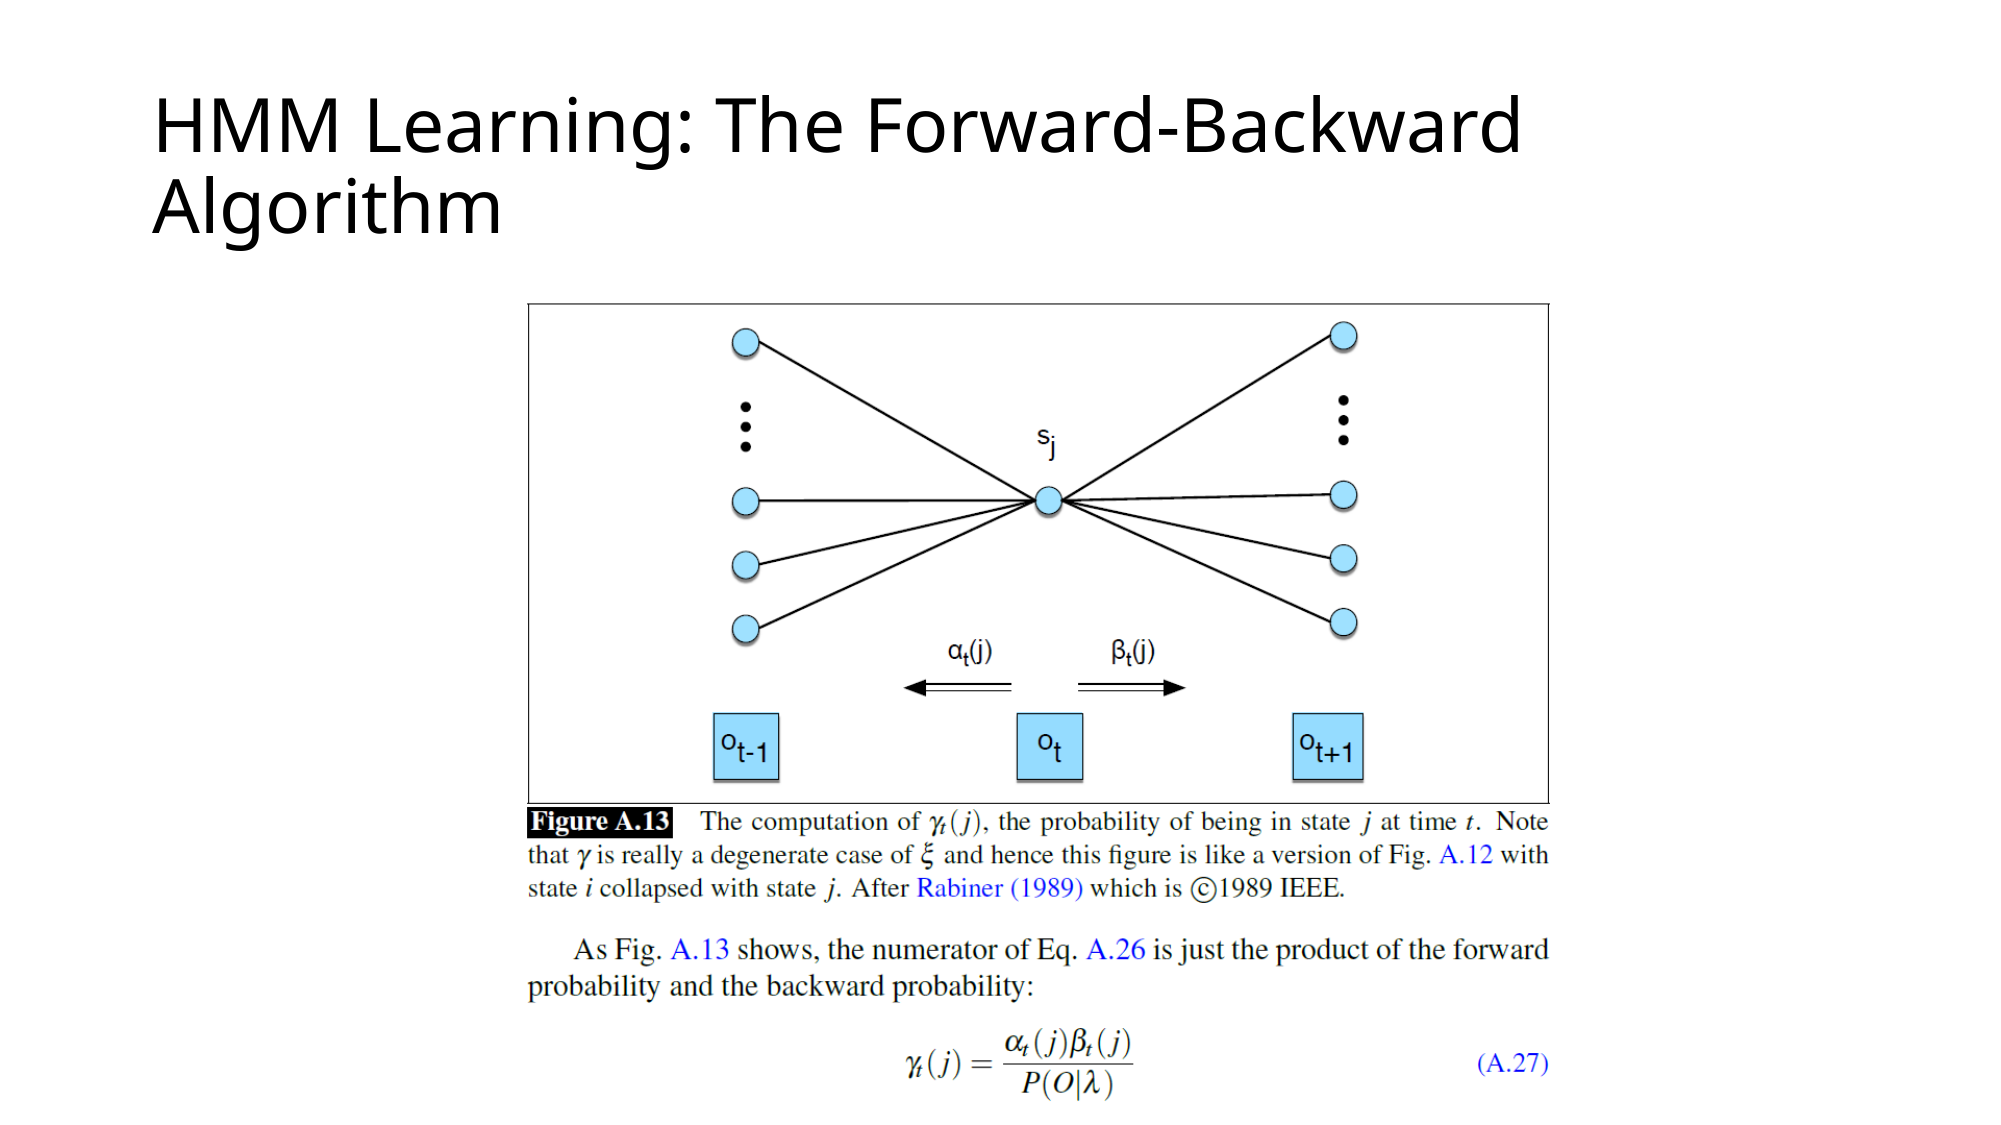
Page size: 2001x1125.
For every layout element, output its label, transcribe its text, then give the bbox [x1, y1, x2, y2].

picture [485, 286, 1586, 1115]
title HMM Learning: The Forward-Backward Algorithm [137, 59, 1863, 278]
